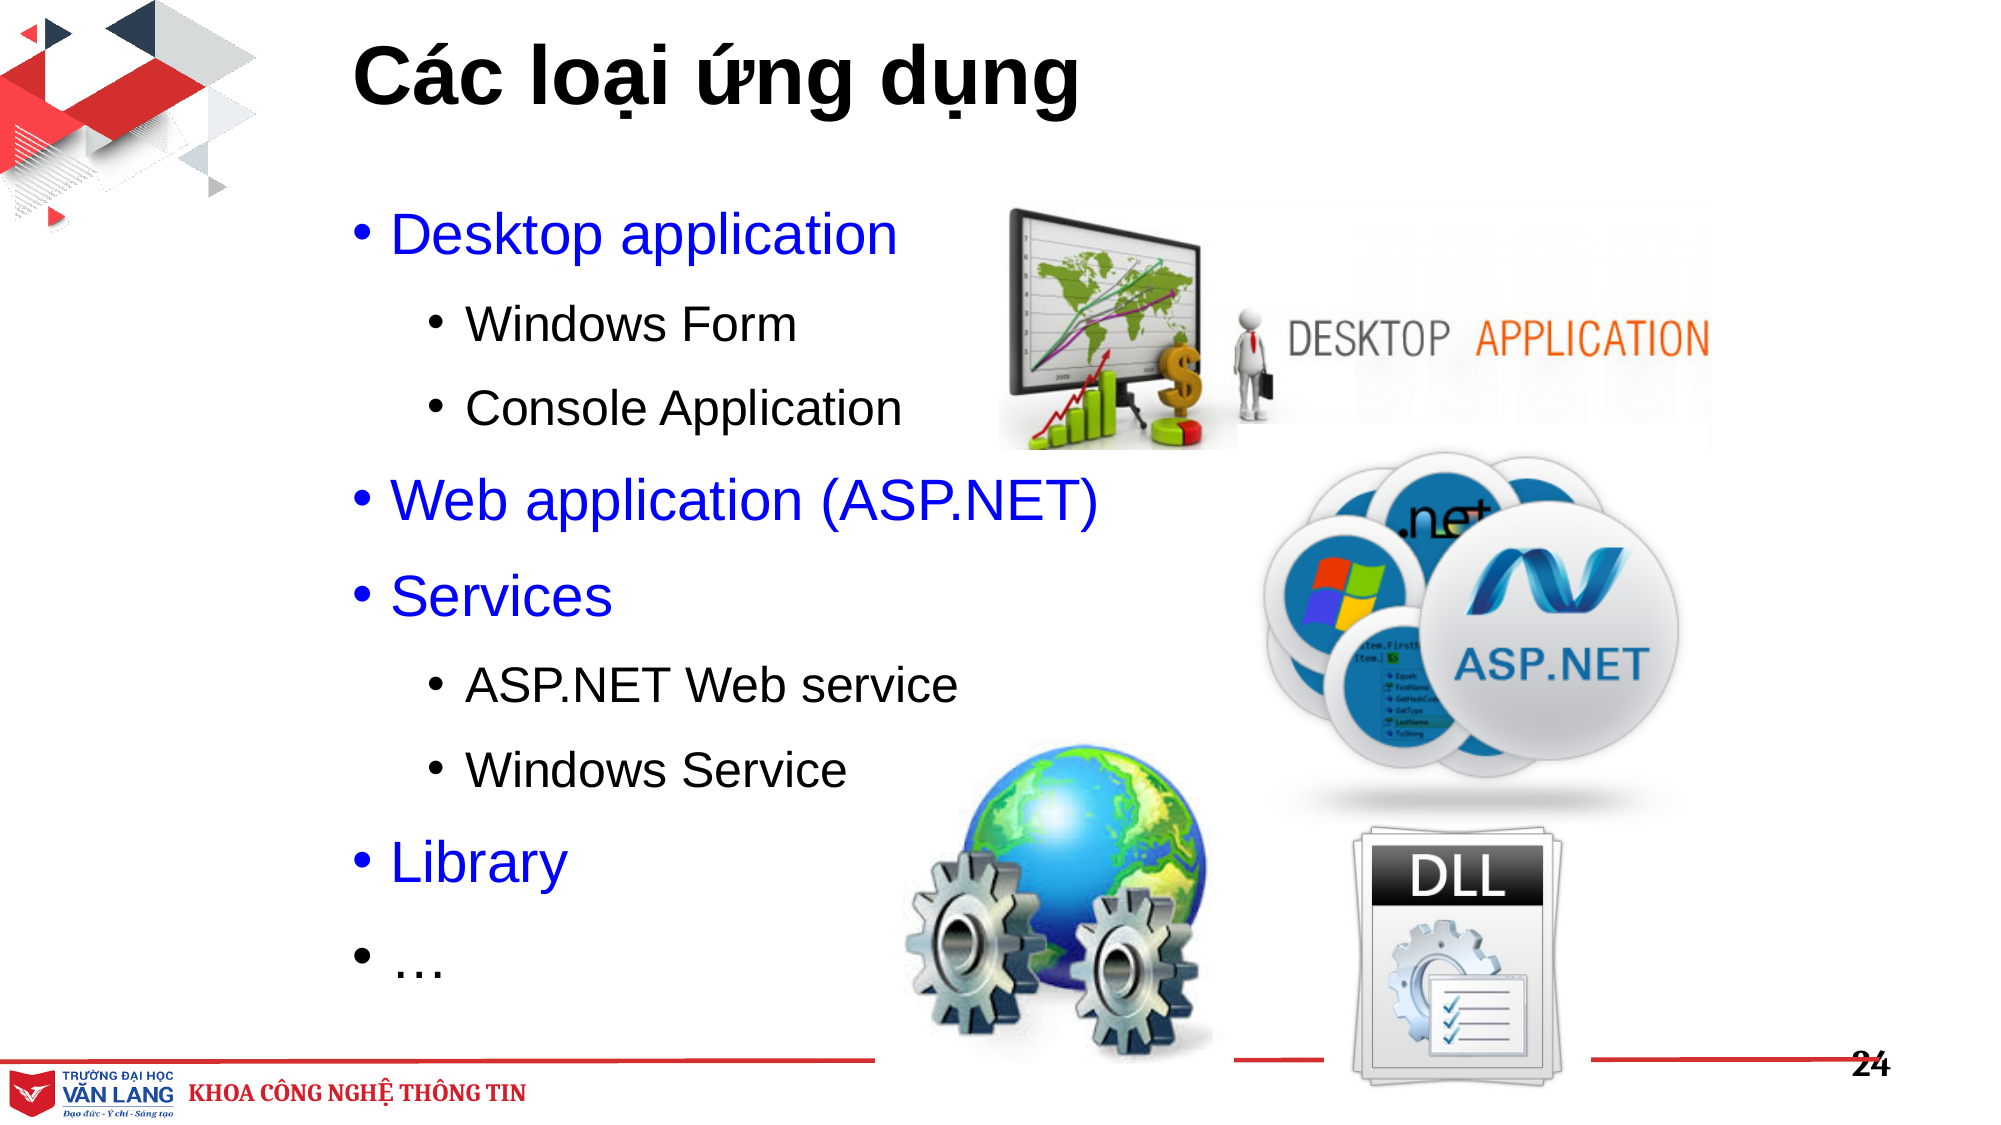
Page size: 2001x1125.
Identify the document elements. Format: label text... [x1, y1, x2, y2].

picture [0, 0, 256, 233]
title Các loại ứng dụng [337, 24, 1750, 155]
list Desktop application Windows Form Console Application Web application (ASP.NET) Services ASP.NET Web service Windows Service Library … [337, 174, 1725, 1031]
picture [999, 204, 1712, 1092]
picture [8, 1069, 173, 1118]
picture [874, 712, 1234, 1071]
